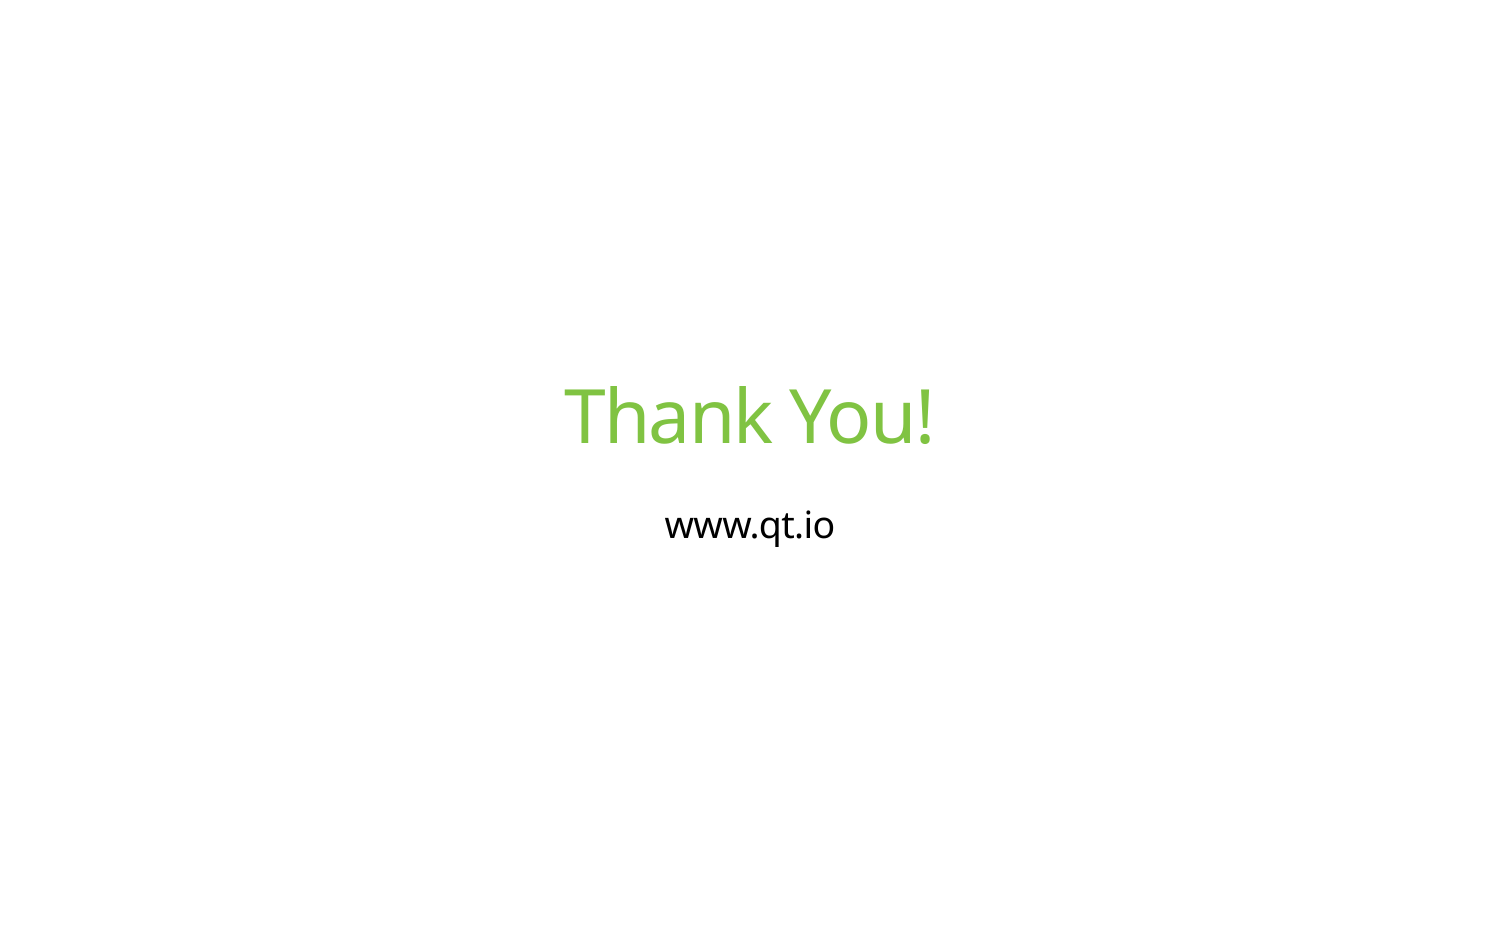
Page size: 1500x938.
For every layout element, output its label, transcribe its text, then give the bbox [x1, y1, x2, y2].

list www.qt.io [39, 501, 1461, 561]
title Thank You! [39, 362, 1461, 459]
